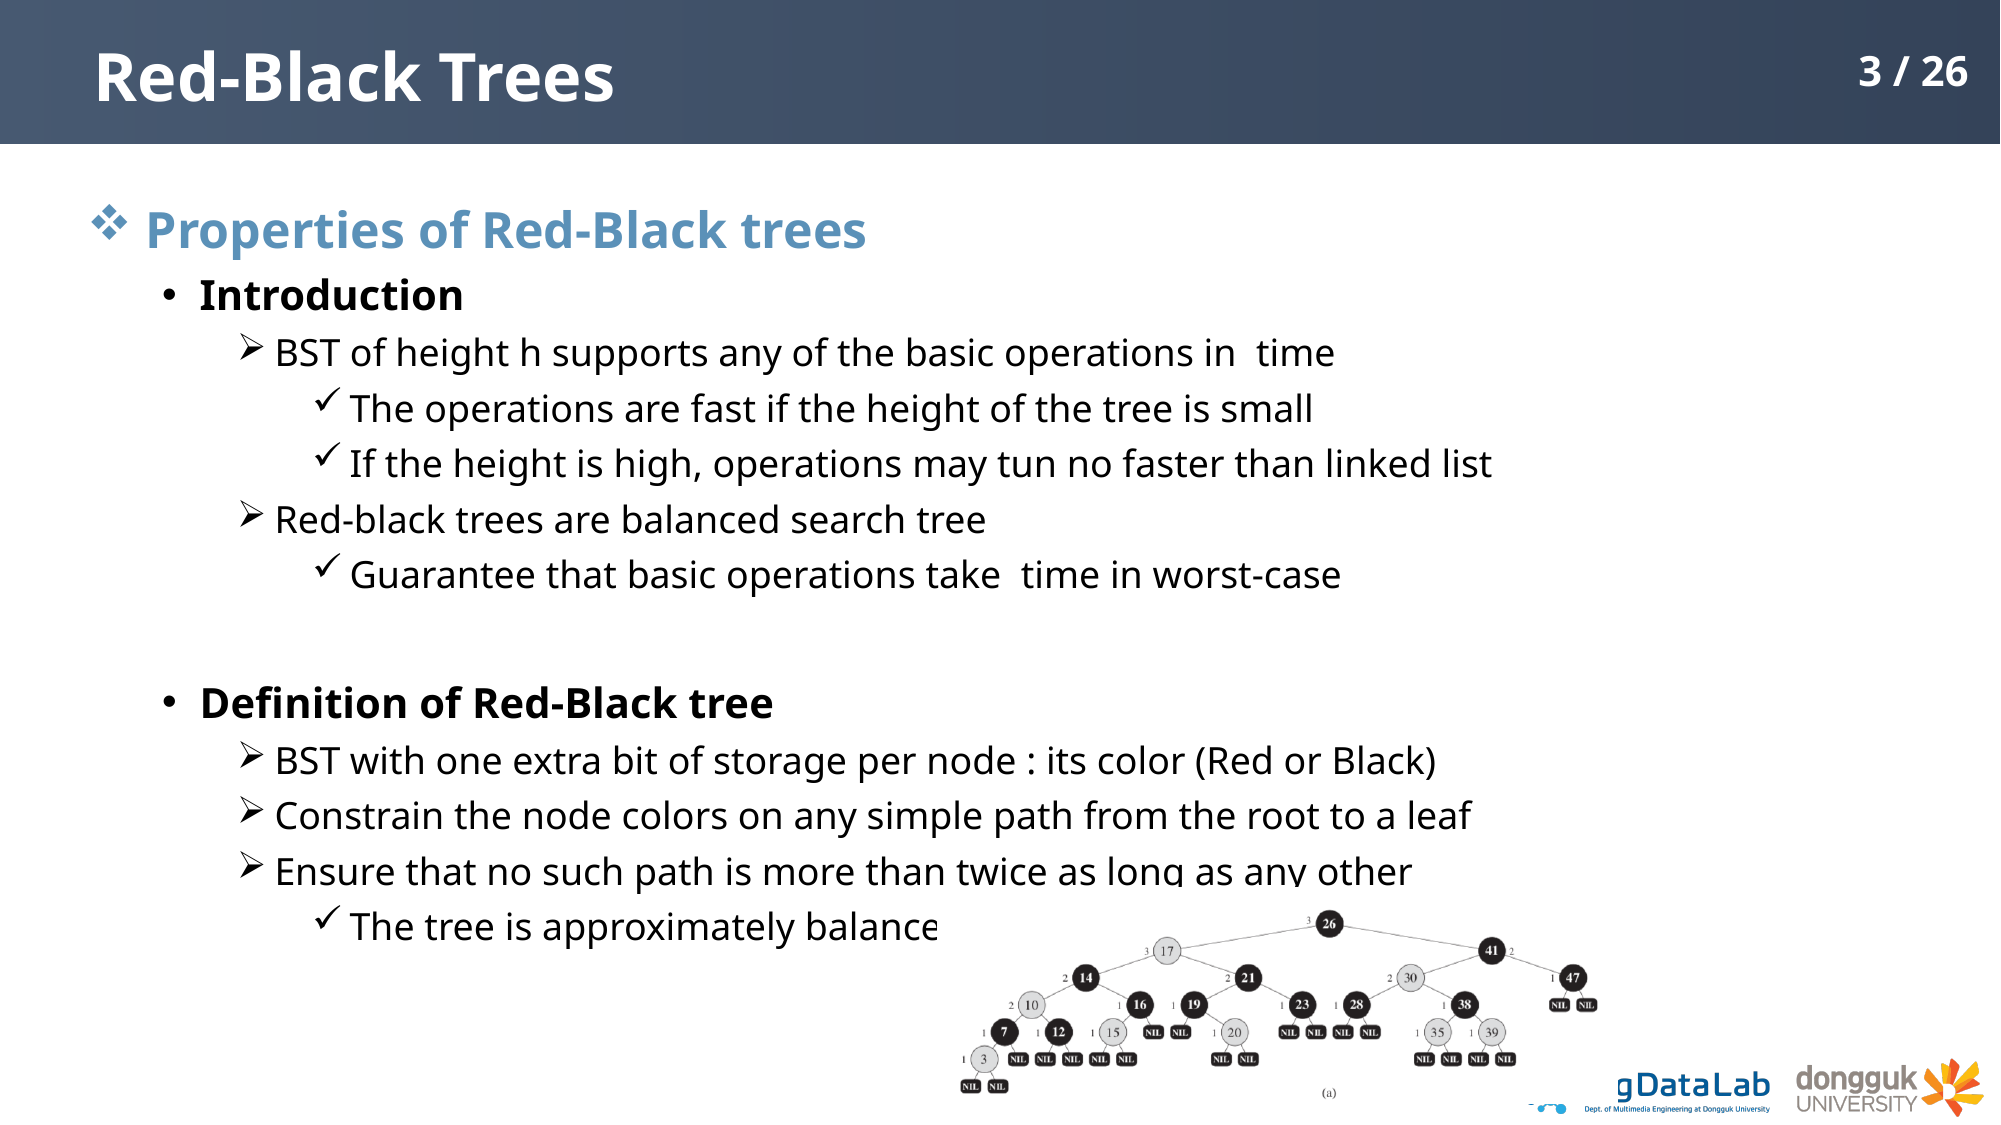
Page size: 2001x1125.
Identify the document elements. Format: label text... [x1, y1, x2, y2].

slide_number 3 / 26 [1769, 21, 1984, 126]
picture [937, 887, 1770, 1114]
title Red-Black Trees [78, 21, 1935, 128]
